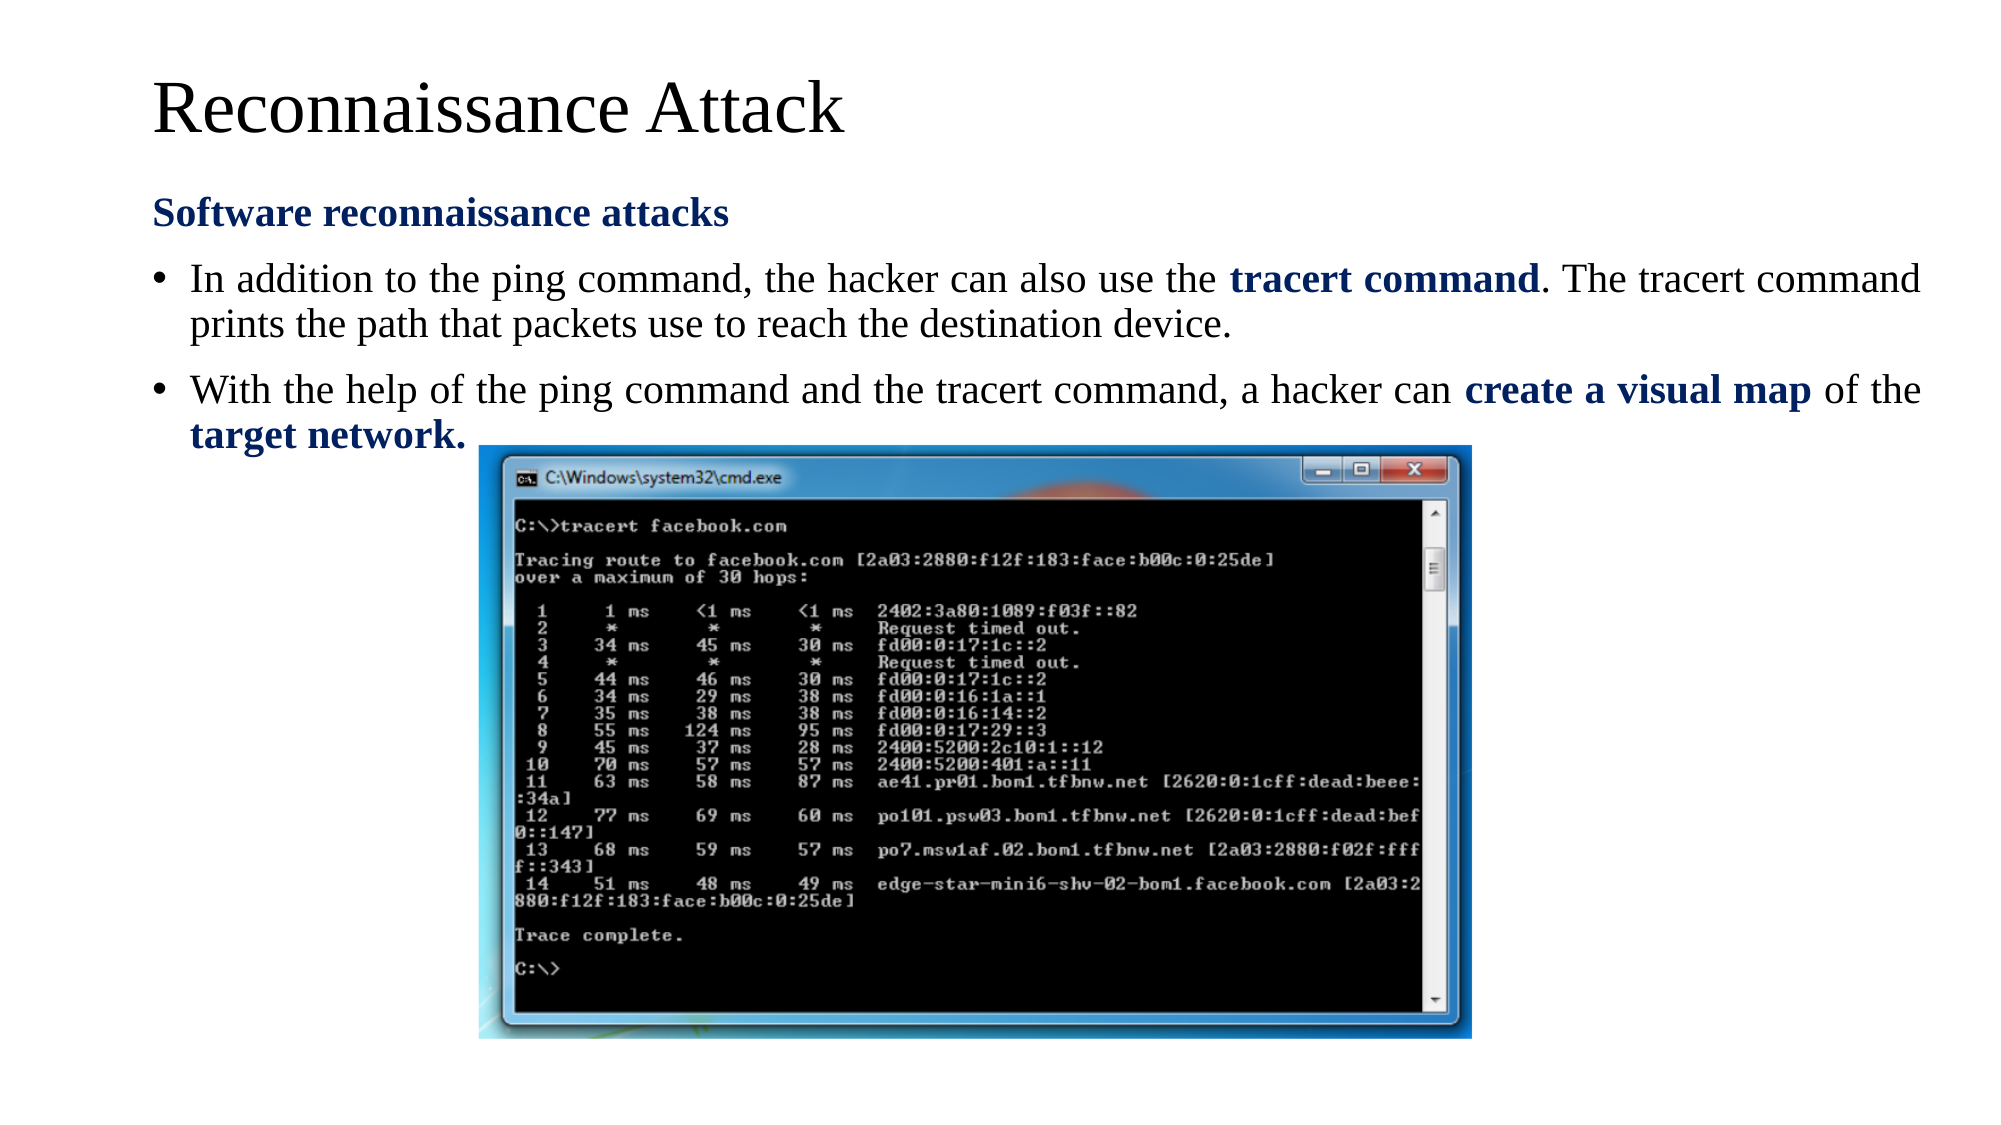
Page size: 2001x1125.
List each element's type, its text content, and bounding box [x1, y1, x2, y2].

picture [472, 436, 1480, 1040]
list Software reconnaissance attacks In addition to the ping command, the hacker can also use the tracert command. The tracert command prints the path that packets use to reach the destination device. With the help of the ping command and the tracert command, a hacker can create a visual map of the target network. [137, 183, 1937, 1014]
title Reconnaissance Attack [137, 59, 1863, 158]
